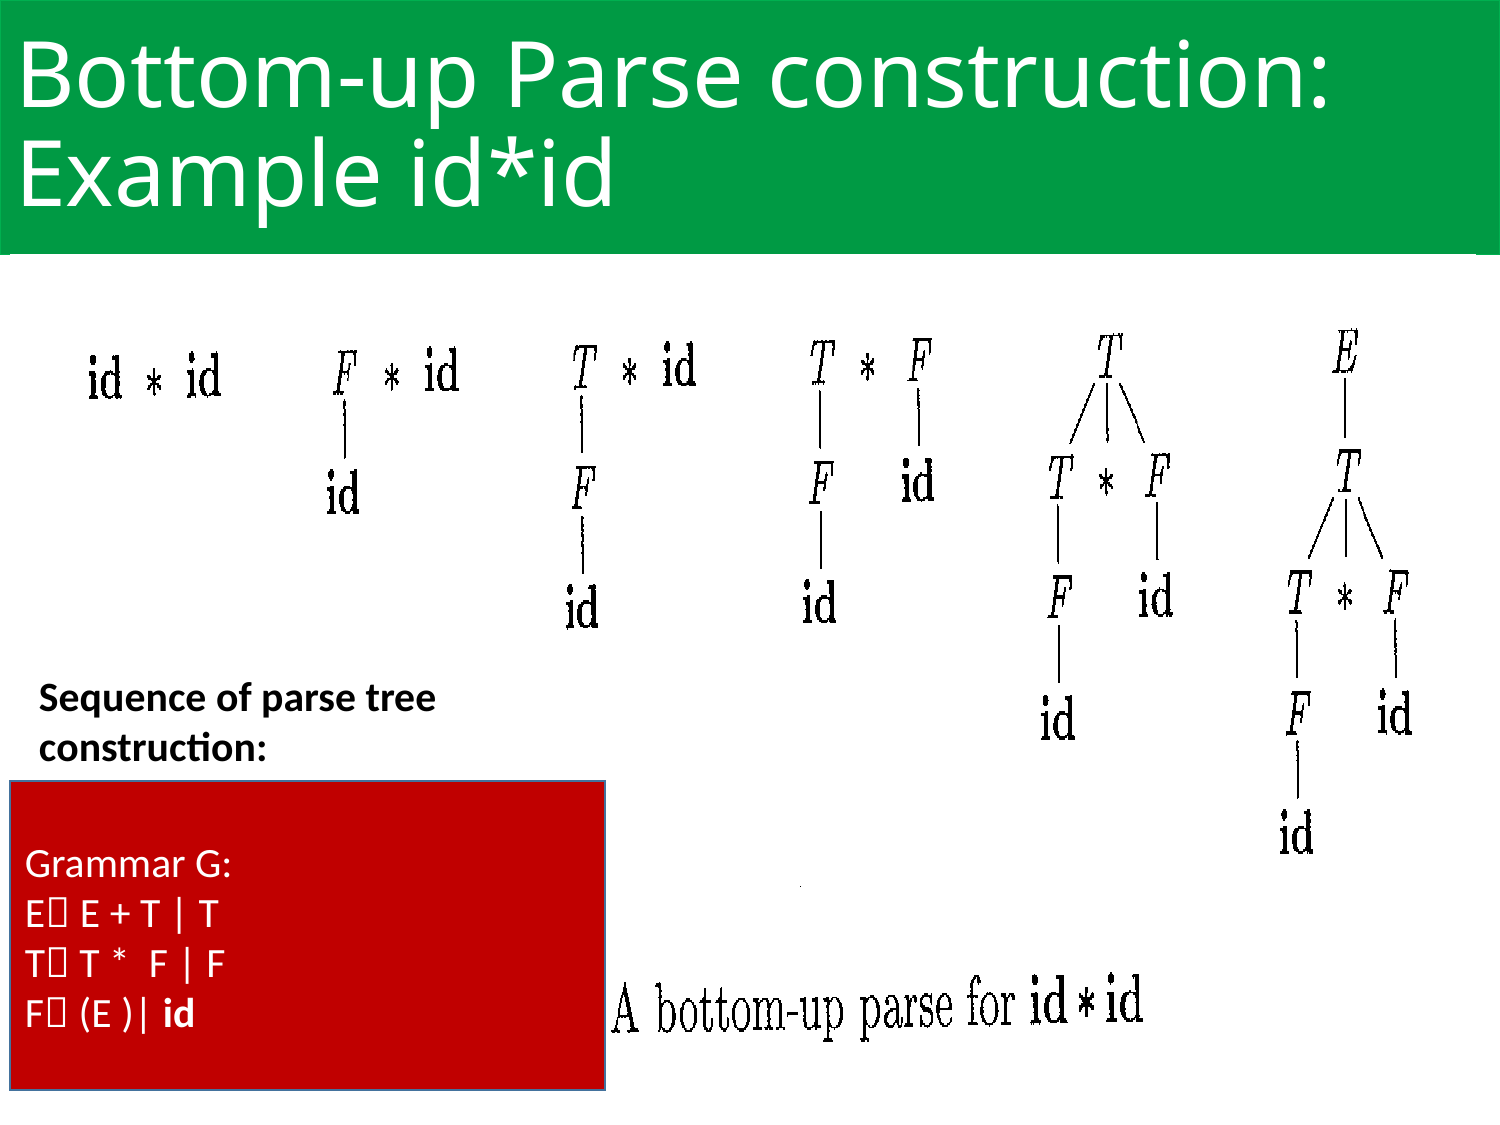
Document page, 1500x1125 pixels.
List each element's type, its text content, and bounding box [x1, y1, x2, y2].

title Bottom-up Parse construction: Example id*id [0, 0, 1500, 255]
picture [10, 254, 1476, 1125]
